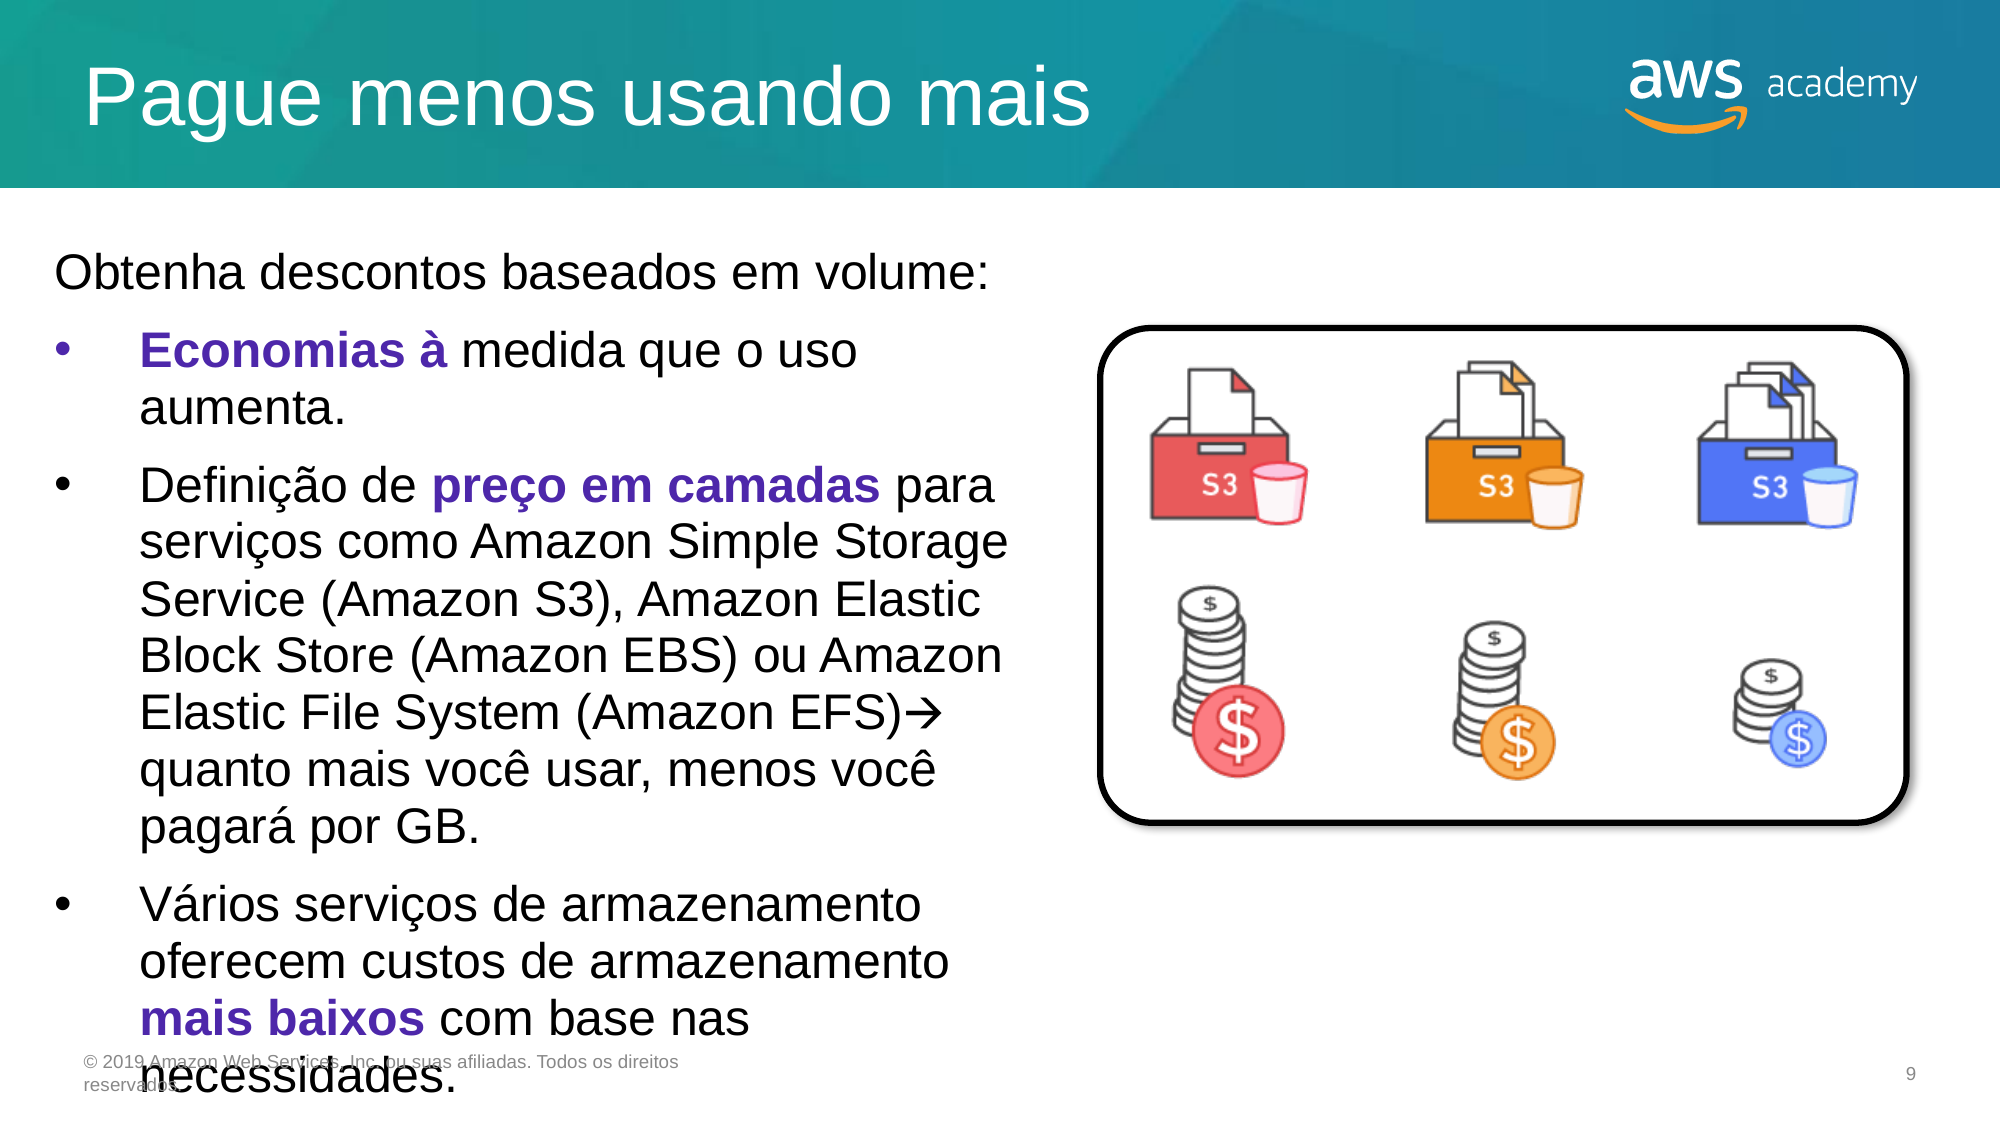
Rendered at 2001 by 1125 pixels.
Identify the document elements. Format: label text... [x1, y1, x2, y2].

list Obtenha descontos baseados em volume: Economias à medida que o uso aumenta. Definição de preço em camadas para serviços como Amazon Simple Storage Service (Amazon S3), Amazon Elastic Block Store (Amazon EBS) ou Amazon Elastic File System (Amazon EFS)🡪 quanto mais você usar, menos você pagará por GB. Vários serviços de armazenamento oferecem custos de armazenamento mais baixos com base nas necessidades. [39, 236, 1072, 1043]
slide_number 9 [1481, 1042, 1932, 1103]
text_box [1099, 327, 1907, 823]
title Pague menos usando mais [68, 59, 1551, 138]
picture [0, 0, 2000, 188]
footer © 2019 Amazon Web Services, Inc. ou suas afiliadas. Todos os direitos reservados. [68, 1042, 775, 1103]
